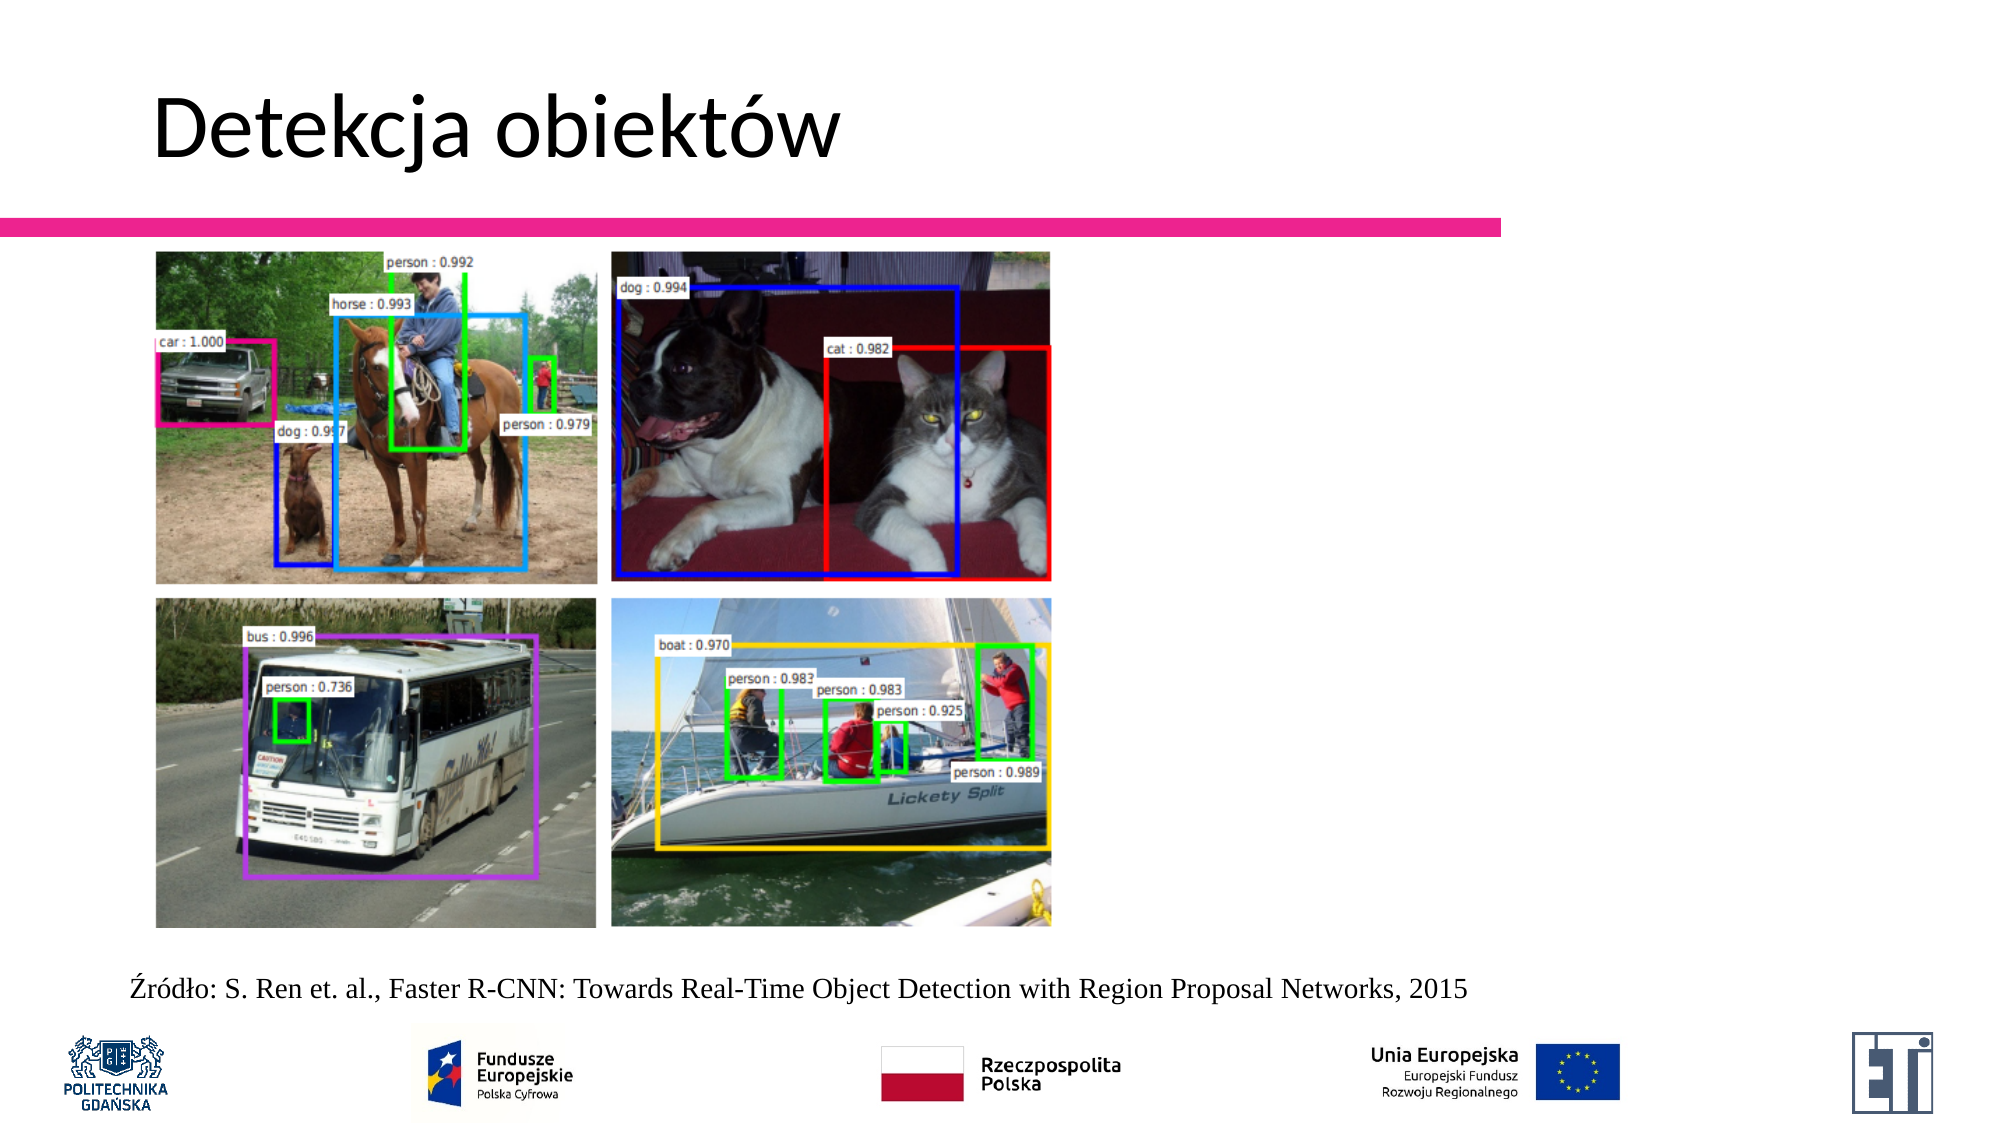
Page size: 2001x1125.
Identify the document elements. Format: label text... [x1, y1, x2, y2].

picture [1852, 1032, 1934, 1114]
picture [36, 1016, 196, 1125]
picture [862, 1036, 1138, 1119]
picture [152, 249, 1060, 928]
list Źródło: S. Ren et. al., Faster R-CNN: Towards Real-Time Object Detection with Region Proposal Networks, 2015 [114, 964, 1840, 1036]
title Detekcja obiektów [137, 59, 1863, 206]
picture [1353, 1036, 1638, 1118]
picture [411, 1036, 589, 1123]
